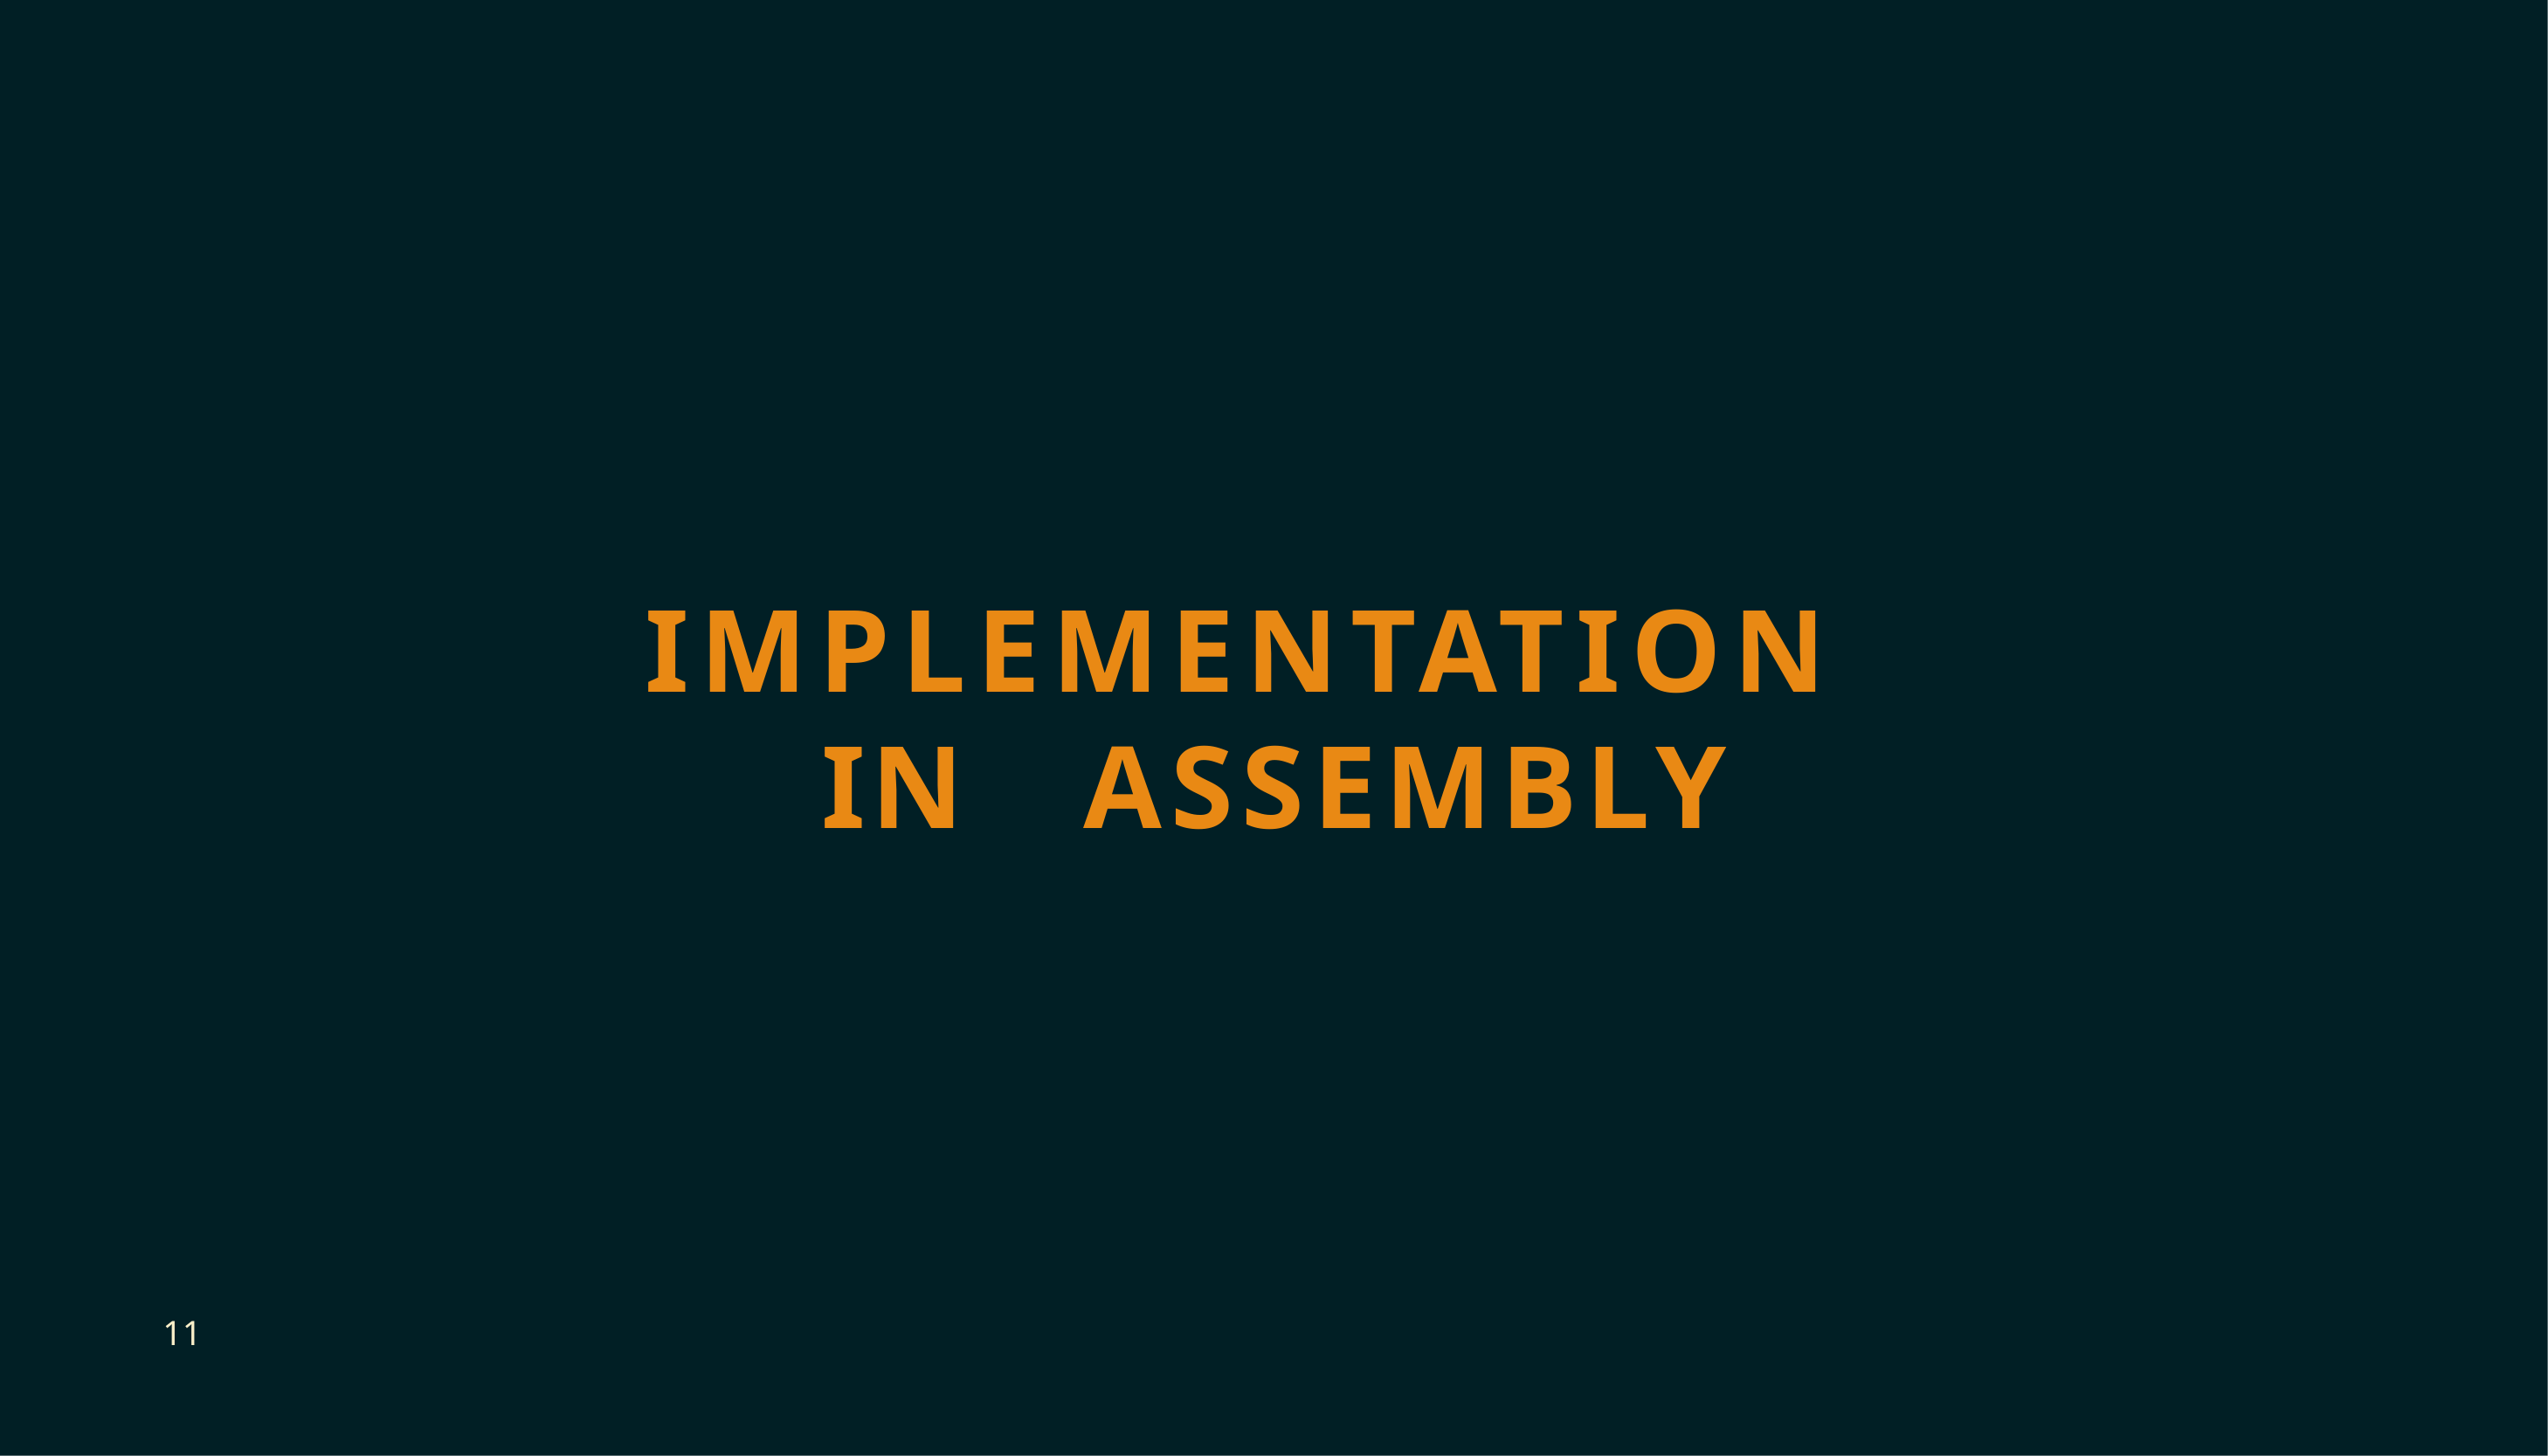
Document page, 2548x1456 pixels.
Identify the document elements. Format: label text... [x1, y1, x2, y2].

slide_number 11 [157, 1307, 211, 1456]
title IMPLEMENTATION IN ASSEMBLY [643, 576, 1894, 852]
